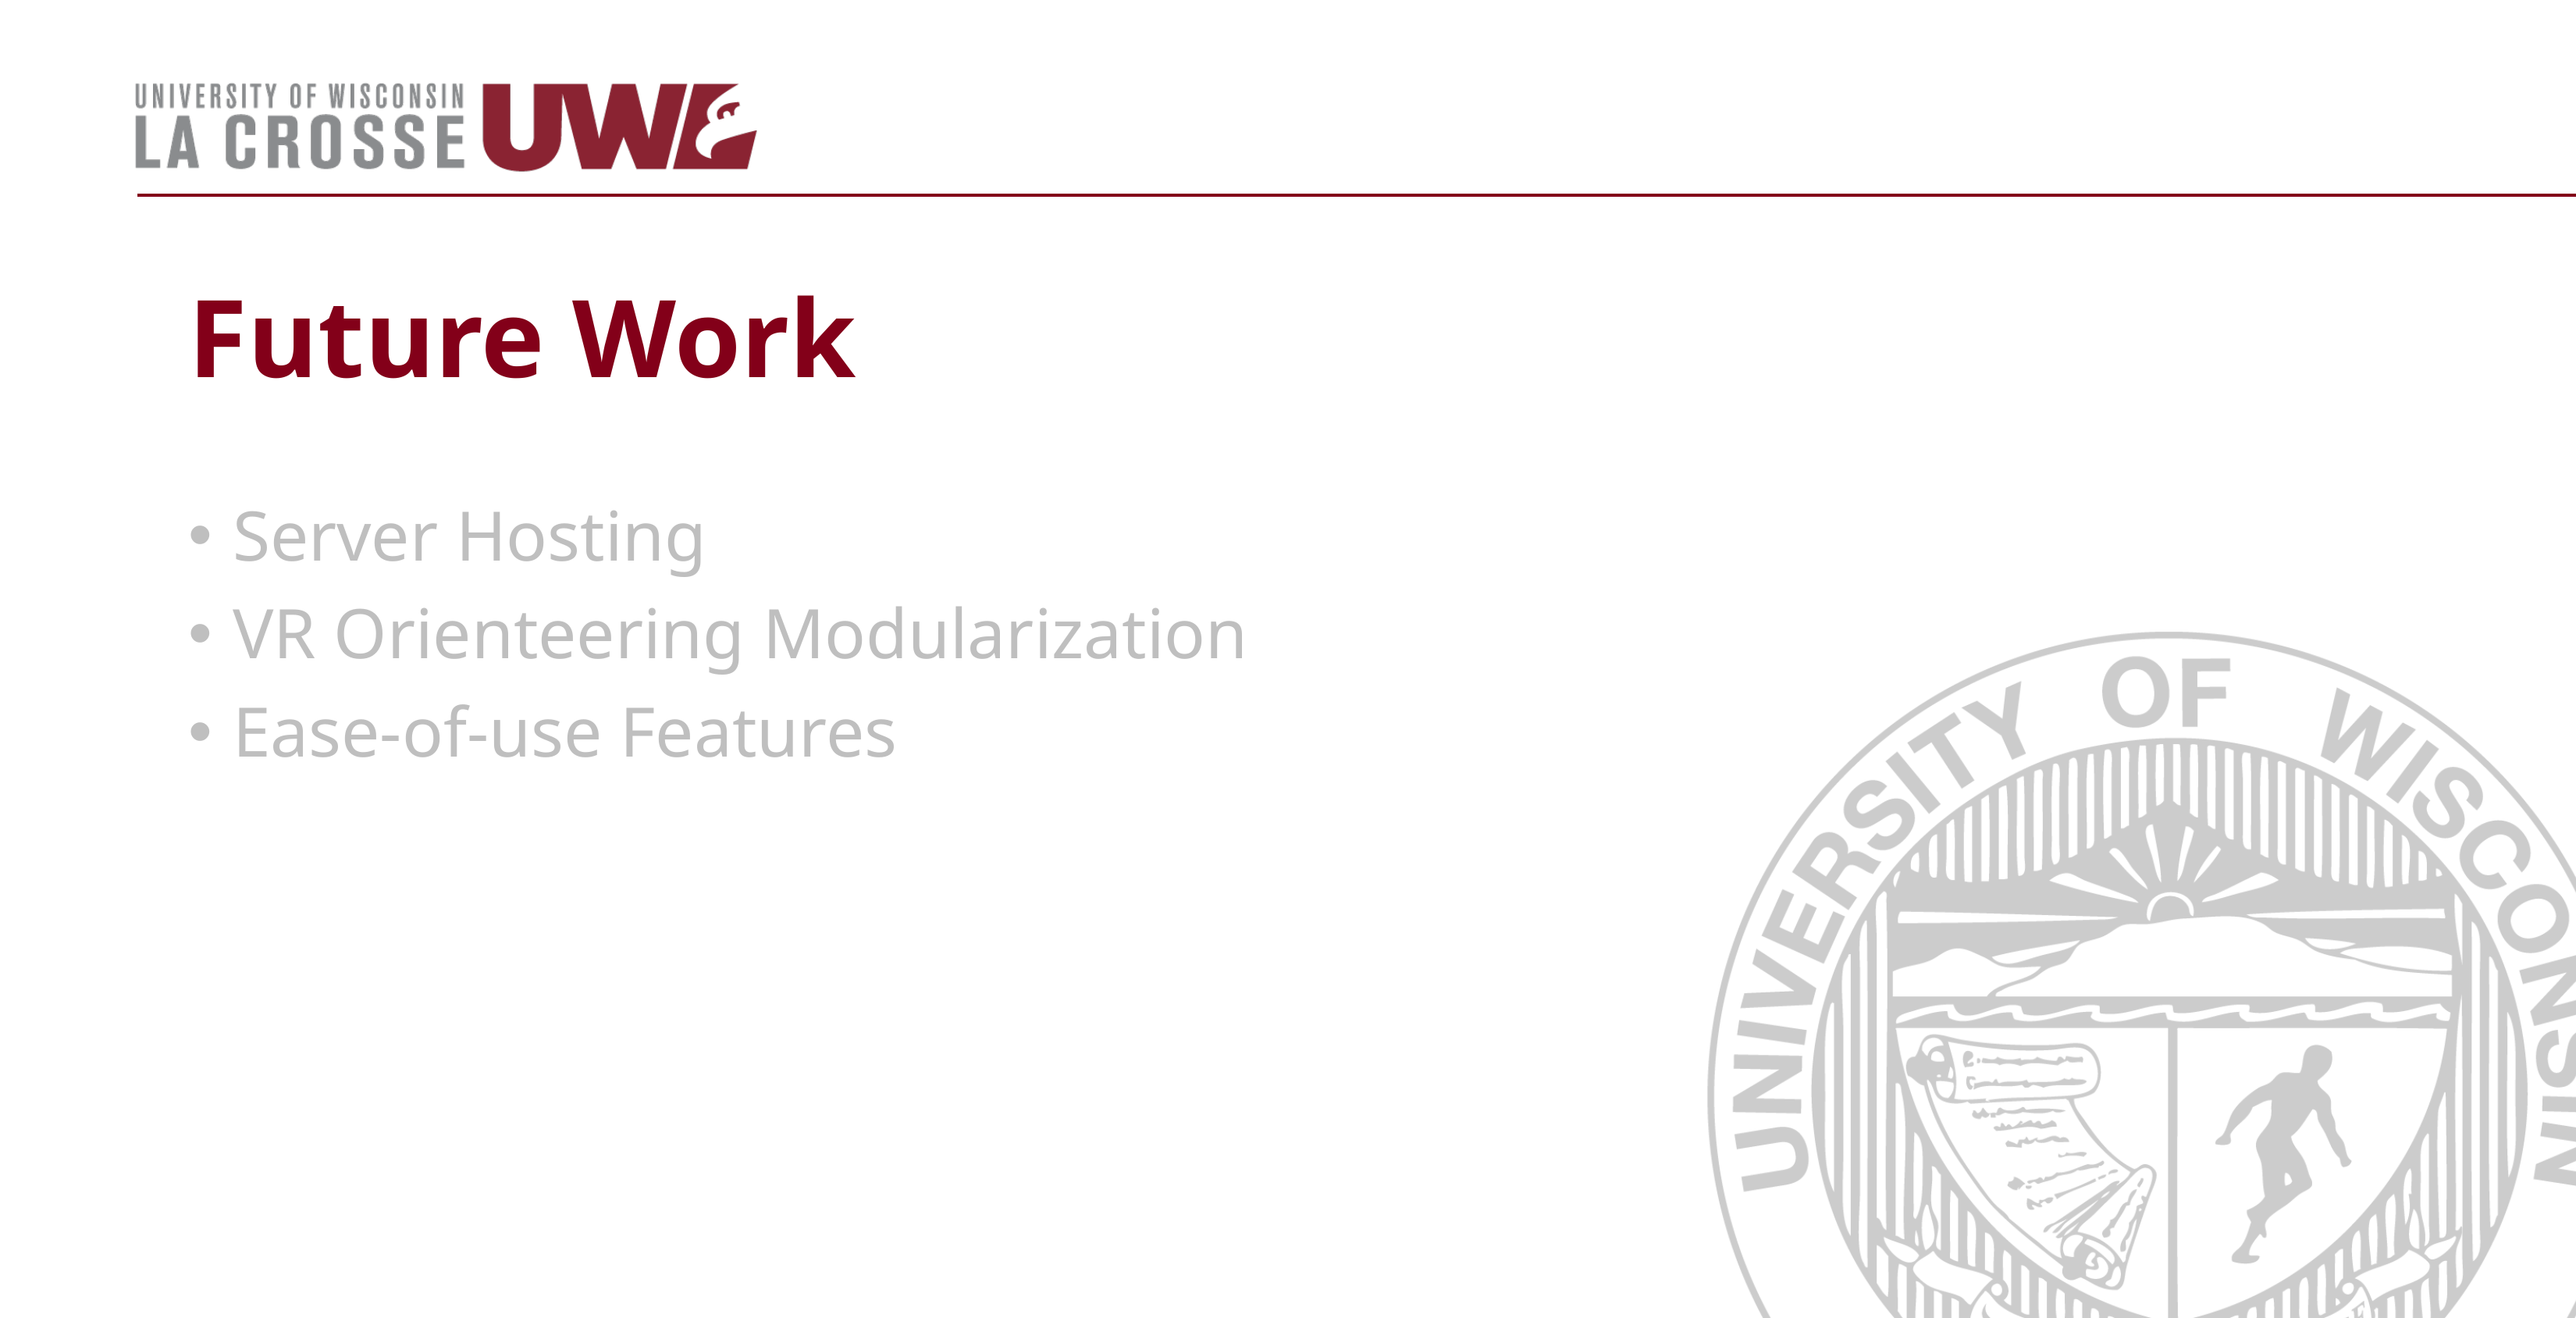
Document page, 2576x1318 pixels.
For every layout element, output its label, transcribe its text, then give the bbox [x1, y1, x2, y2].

title Future Work [176, 215, 2400, 470]
list Server Hosting VR Orienteering Modularization Ease-of-use Features [176, 496, 2400, 1245]
picture [126, 74, 762, 176]
